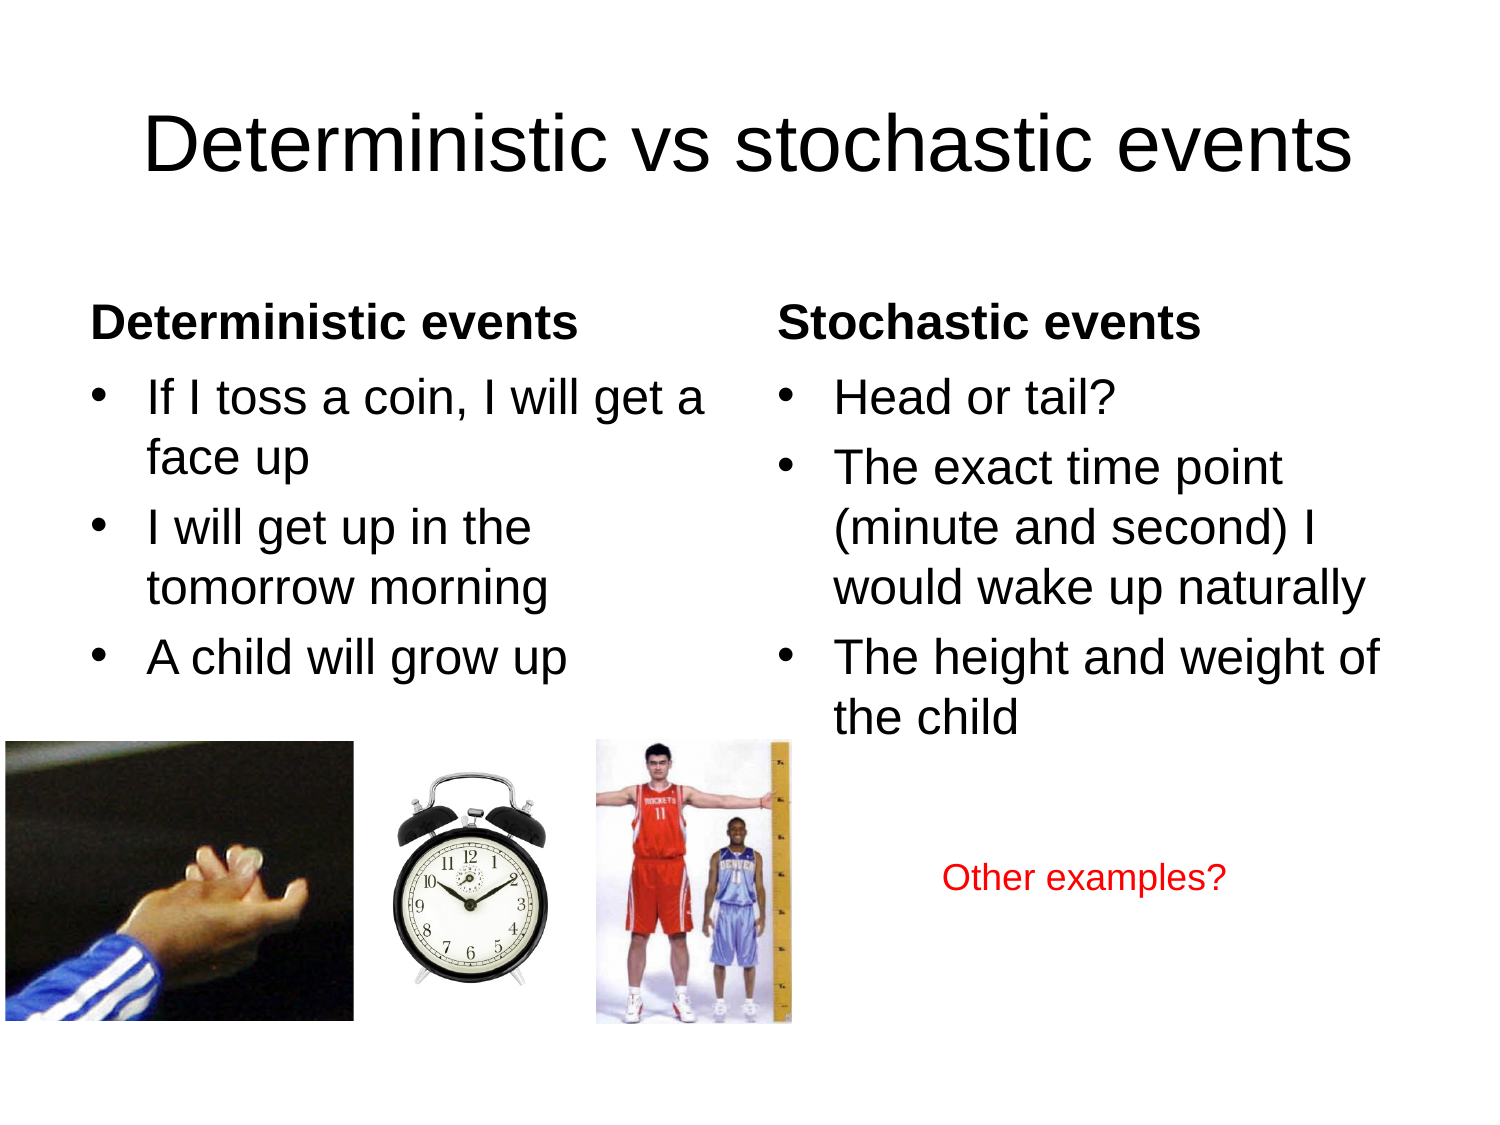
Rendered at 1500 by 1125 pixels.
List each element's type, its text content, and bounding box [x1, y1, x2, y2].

list Head or tail? The exact time point (minute and second) I would wake up naturally The height and weight of the child [761, 356, 1425, 1005]
picture [596, 739, 792, 1024]
picture [383, 768, 562, 995]
list Deterministic events [75, 251, 738, 356]
picture [4, 741, 354, 1021]
list If I toss a coin, I will get a face up I will get up in the tomorrow morning A child will grow up [75, 356, 738, 1005]
text_box Other examples? [927, 845, 1424, 906]
list Stochastic events [761, 251, 1425, 356]
title Deterministic vs stochastic events [75, 45, 1425, 233]
